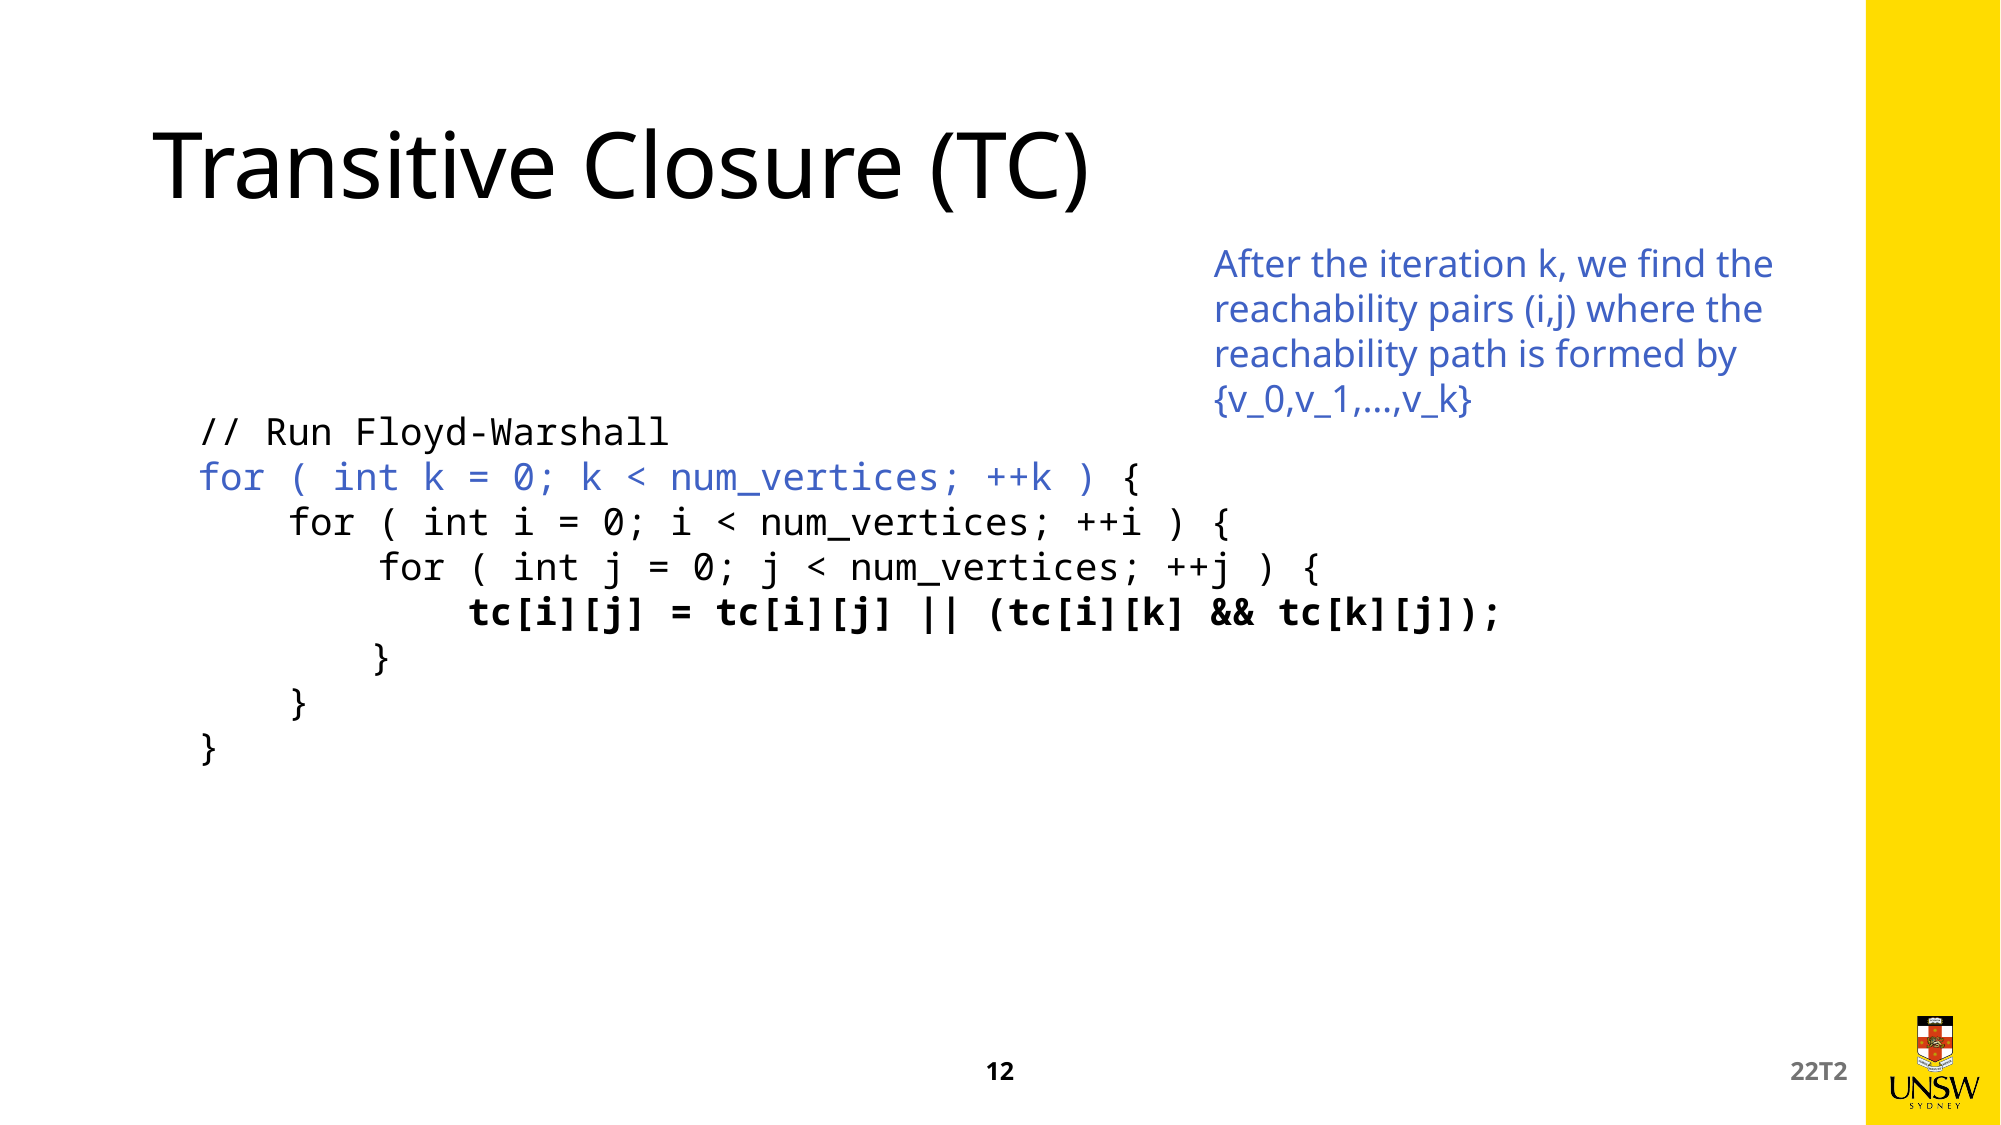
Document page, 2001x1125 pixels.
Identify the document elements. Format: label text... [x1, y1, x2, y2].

title Transitive Closure (TC) [137, 59, 1863, 278]
picture [1890, 1016, 1980, 1109]
text_box // Run Floyd-Warshall for ( int k = 0; k < num_vertices; ++k ) { for ( int i = 0; i < num_vertices; ++i ) { for ( int j = 0; j < num_vertices; ++j ) { tc[i][j] = tc[i][j] || (tc[i][k] && tc[k][j]); } } } [191, 364, 1511, 769]
text_box After the iteration k, we find the reachability pairs (i,j) where the reachability path is formed by {v_0,v_1,…,v_k} [1199, 232, 1863, 427]
footer 22T2 [1225, 1042, 1863, 1103]
slide_number 12 [774, 1042, 1225, 1103]
